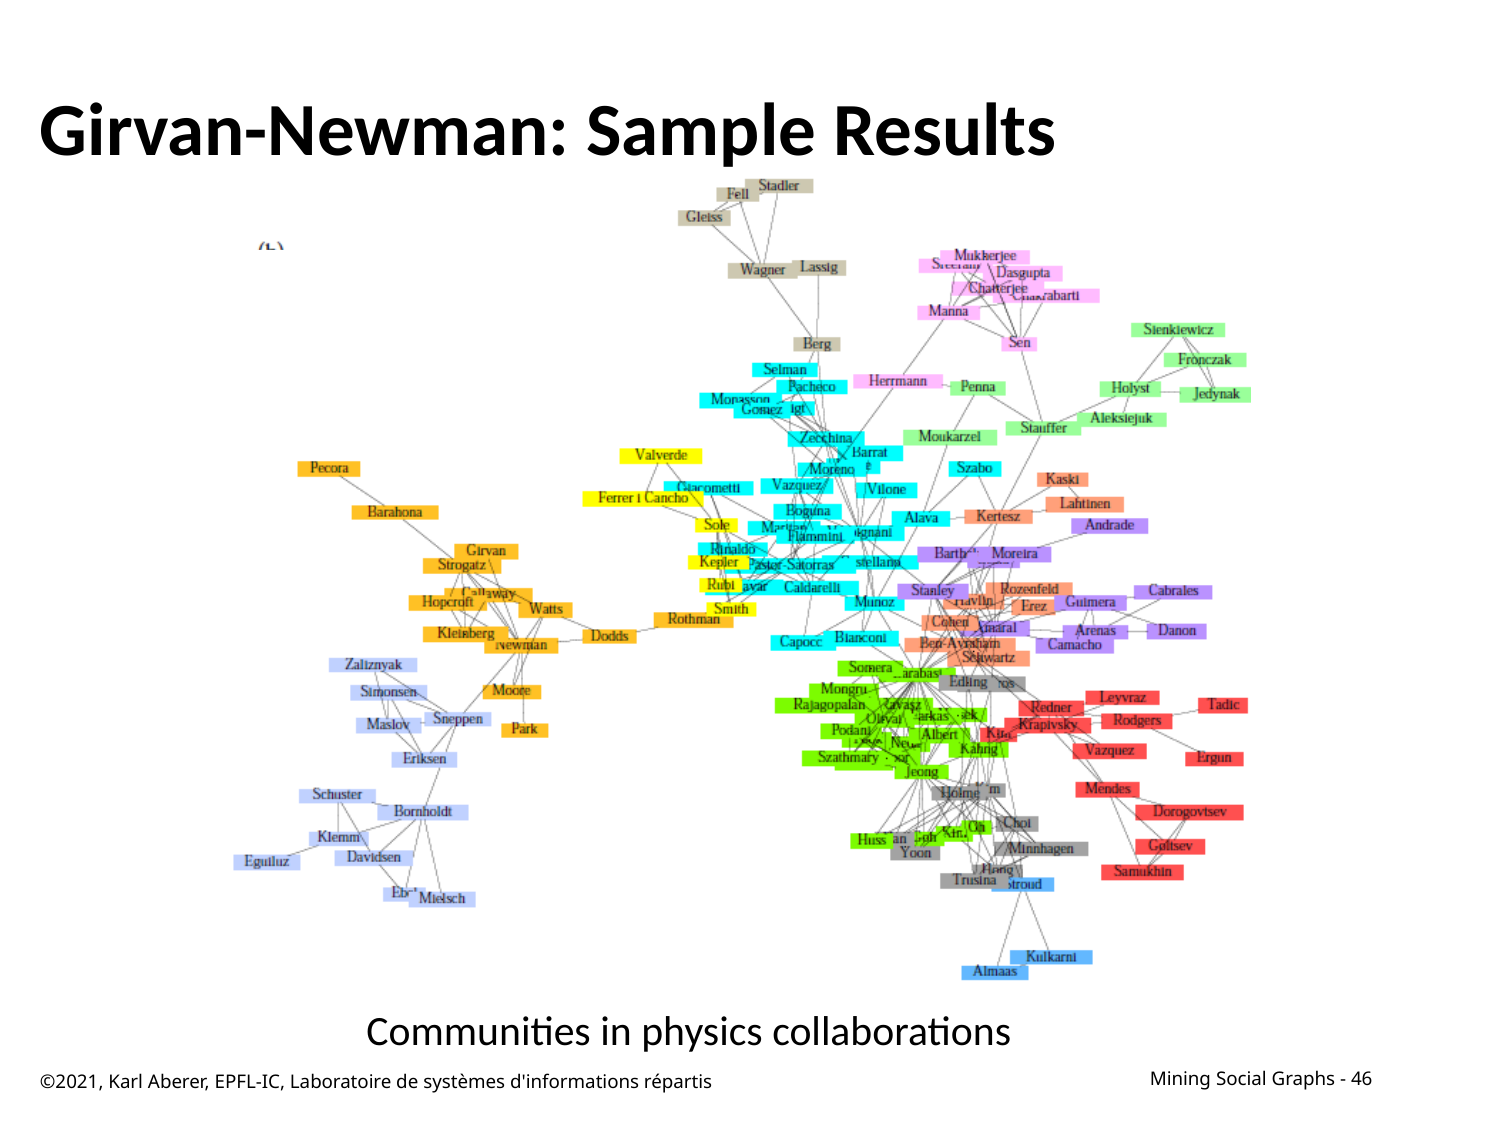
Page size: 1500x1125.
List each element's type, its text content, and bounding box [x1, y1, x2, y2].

text_box Communities in physics collaborations [335, 994, 1052, 1063]
footer ©2021, Karl Aberer, EPFL-IC, Laboratoire de systèmes d'informations répartis [24, 1062, 988, 1101]
title Girvan-Newman: Sample Results [24, 49, 1388, 201]
picture [218, 172, 1251, 986]
